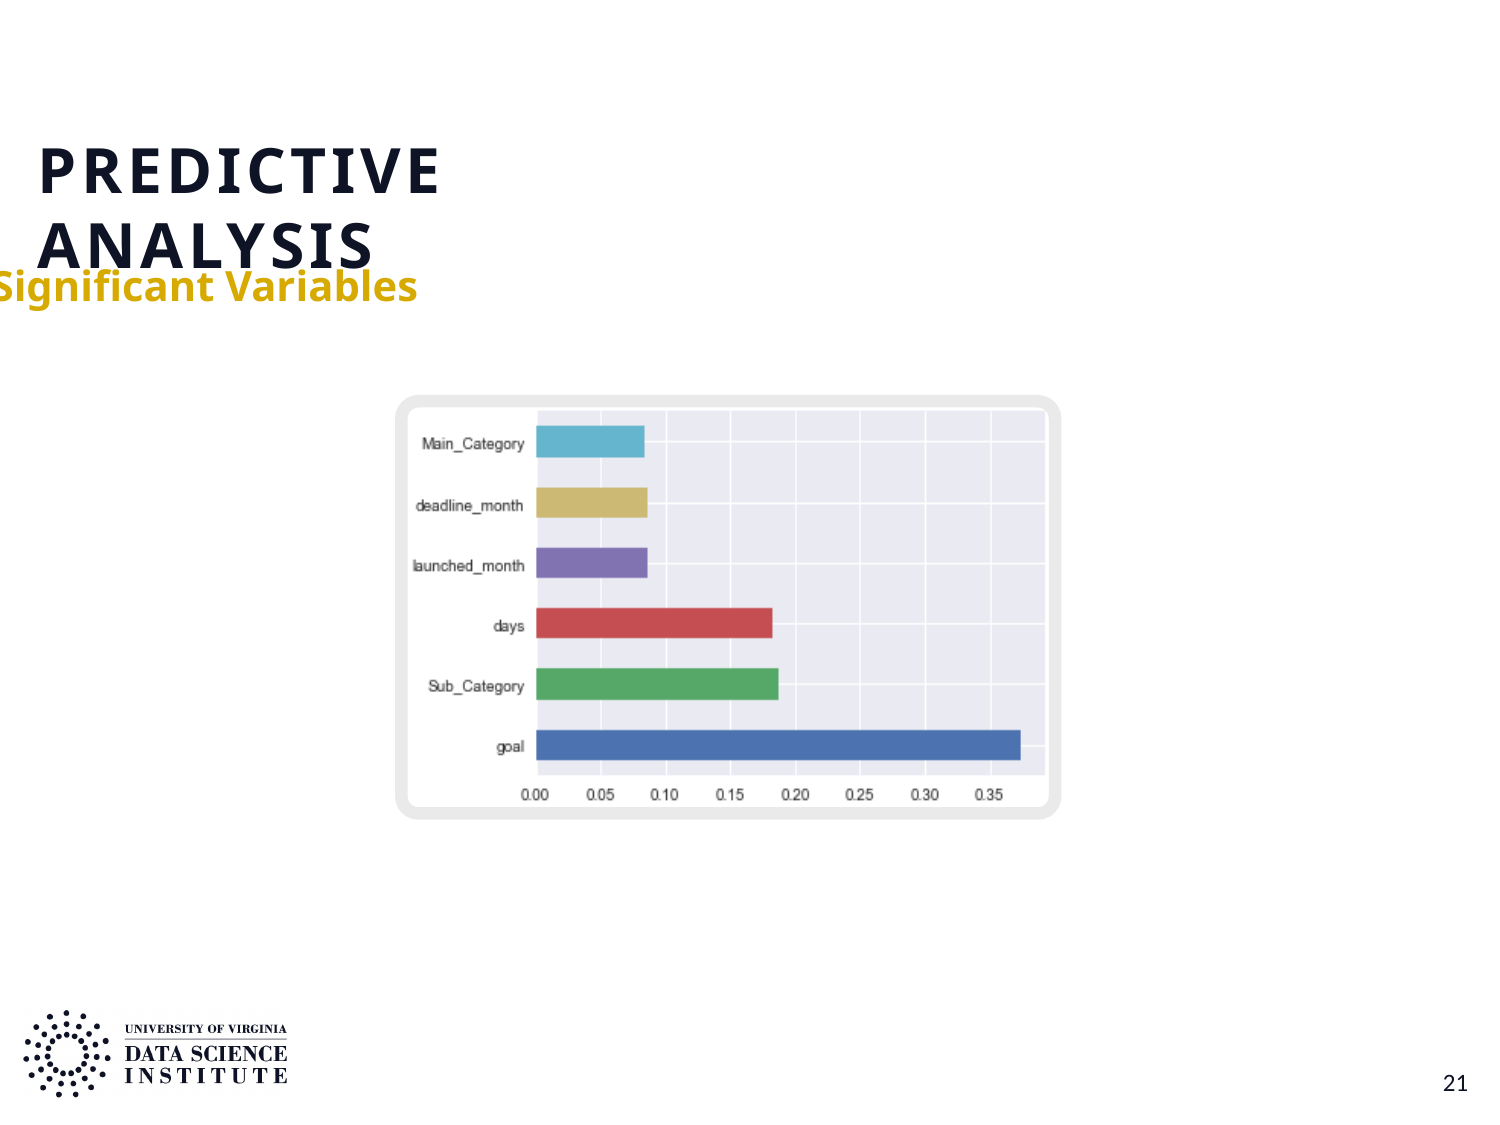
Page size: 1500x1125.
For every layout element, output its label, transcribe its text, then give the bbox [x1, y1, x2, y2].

picture [401, 401, 1056, 814]
text_box Significant Variables [0, 252, 590, 318]
slide_number 21 [1385, 1052, 1484, 1111]
text_box PREDICTIVE ANALYSIS [22, 123, 741, 289]
picture [19, 1006, 292, 1102]
